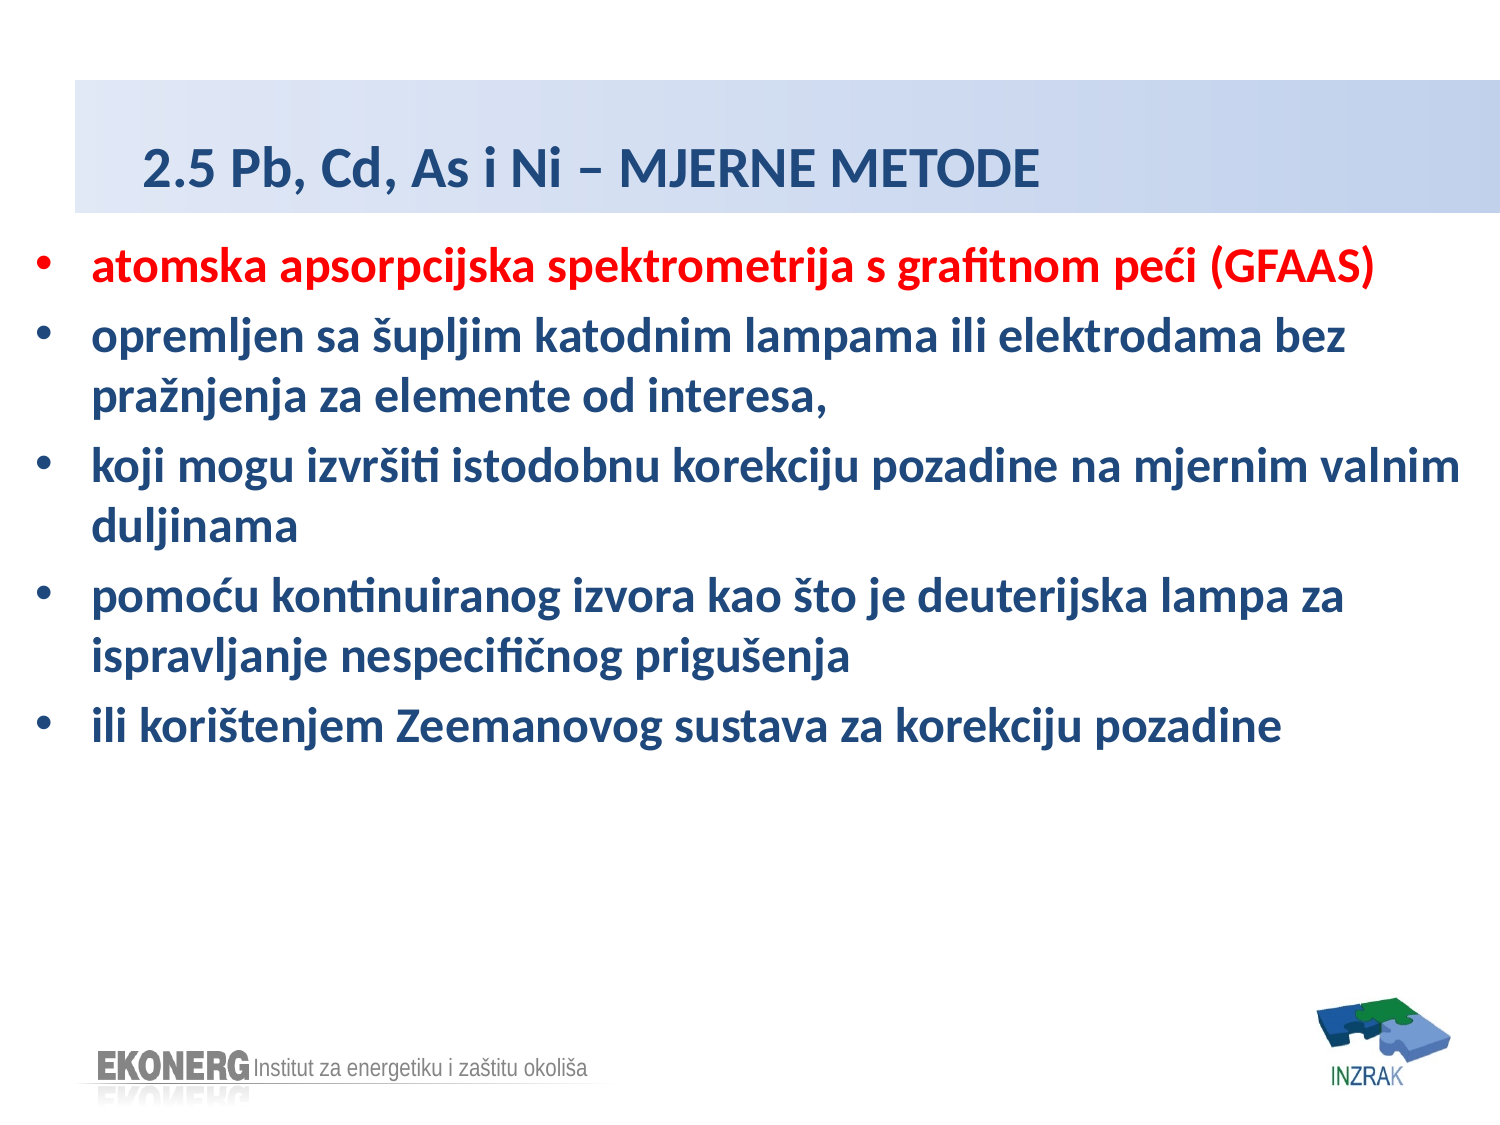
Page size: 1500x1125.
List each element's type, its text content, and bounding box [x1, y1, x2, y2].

picture [1315, 996, 1451, 1093]
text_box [61, 1038, 636, 1112]
text_box atomska apsorpcijska spektrometrija s grafitnom peći (GFAAS) opremljen sa šupljim katodnim lampama ili elektrodama bez pražnjenja za elemente od interesa, koji mogu izvršiti istodobnu korekciju pozadine na mjernim valnim duljinama pomoću kontinuiranog izvora kao što je deuterijska lampa za ispravljanje nespecifičnog prigušenja ili korištenjem Zeemanovog sustava za korekciju pozadine [20, 224, 1483, 1081]
title 2.5 Pb, Cd, As i Ni – MJERNE METODE [75, 80, 1500, 213]
